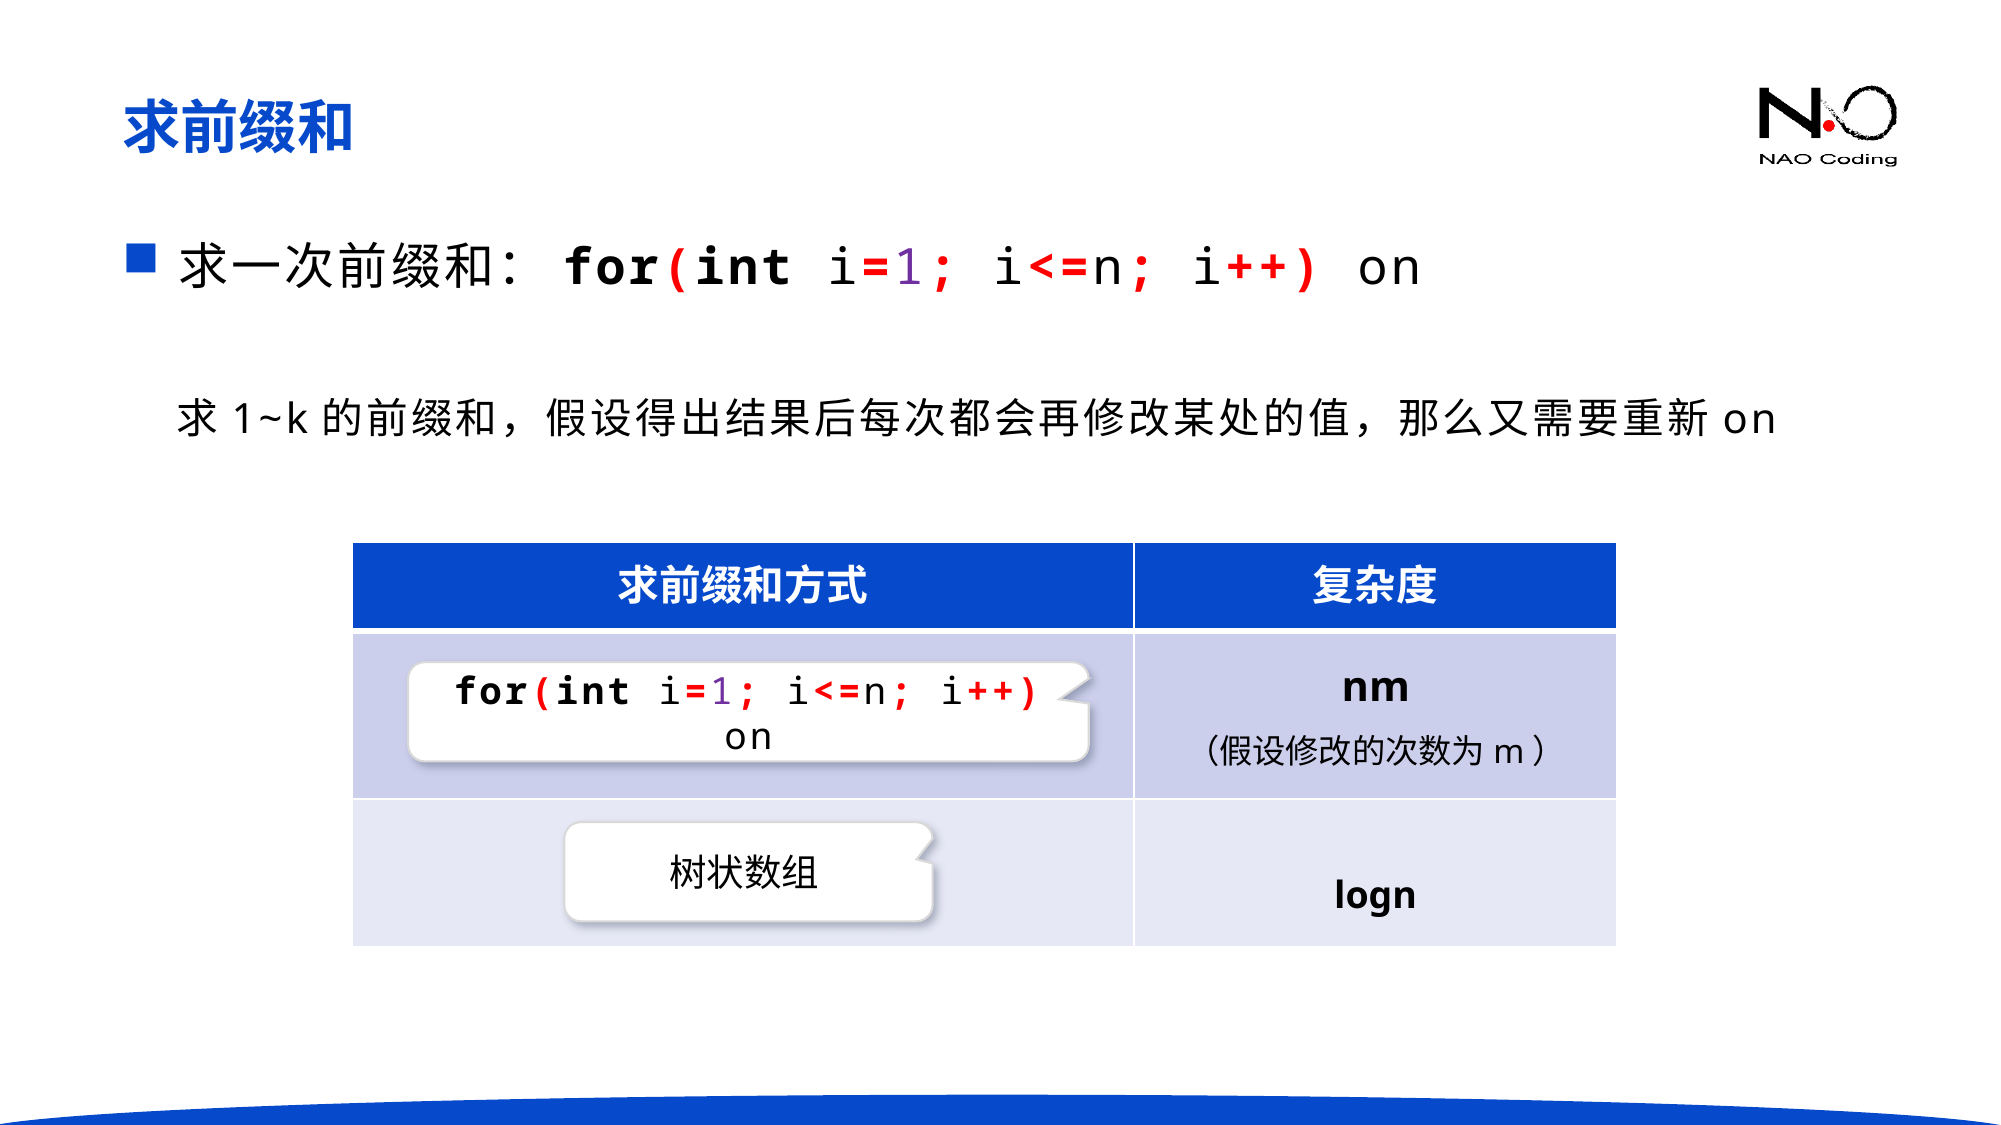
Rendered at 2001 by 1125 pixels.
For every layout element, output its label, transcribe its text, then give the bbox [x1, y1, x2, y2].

text_box for(int i=1; i<=n; i++) on [407, 661, 1093, 763]
text_box 求前缀和 [107, 68, 1206, 178]
table_cell [353, 800, 1133, 946]
text_box 树状数组 [563, 821, 935, 923]
picture [1742, 38, 1918, 214]
text_box 求1~k的前缀和，假设得出结果后每次都会再修改某处的值，那么又需要重新on [161, 359, 1808, 450]
table_cell [1135, 800, 1616, 946]
table_header 求前缀和方式 [353, 543, 1133, 628]
text_box nm （假设修改的次数为m） [1167, 627, 1584, 778]
text_box 求一次前缀和：for(int i=1; i<=n; i++) on [107, 227, 1806, 302]
table_cell [1135, 634, 1616, 798]
table_cell [353, 634, 1133, 798]
text_box logn [1167, 796, 1584, 924]
table_header 复杂度 [1135, 543, 1616, 628]
